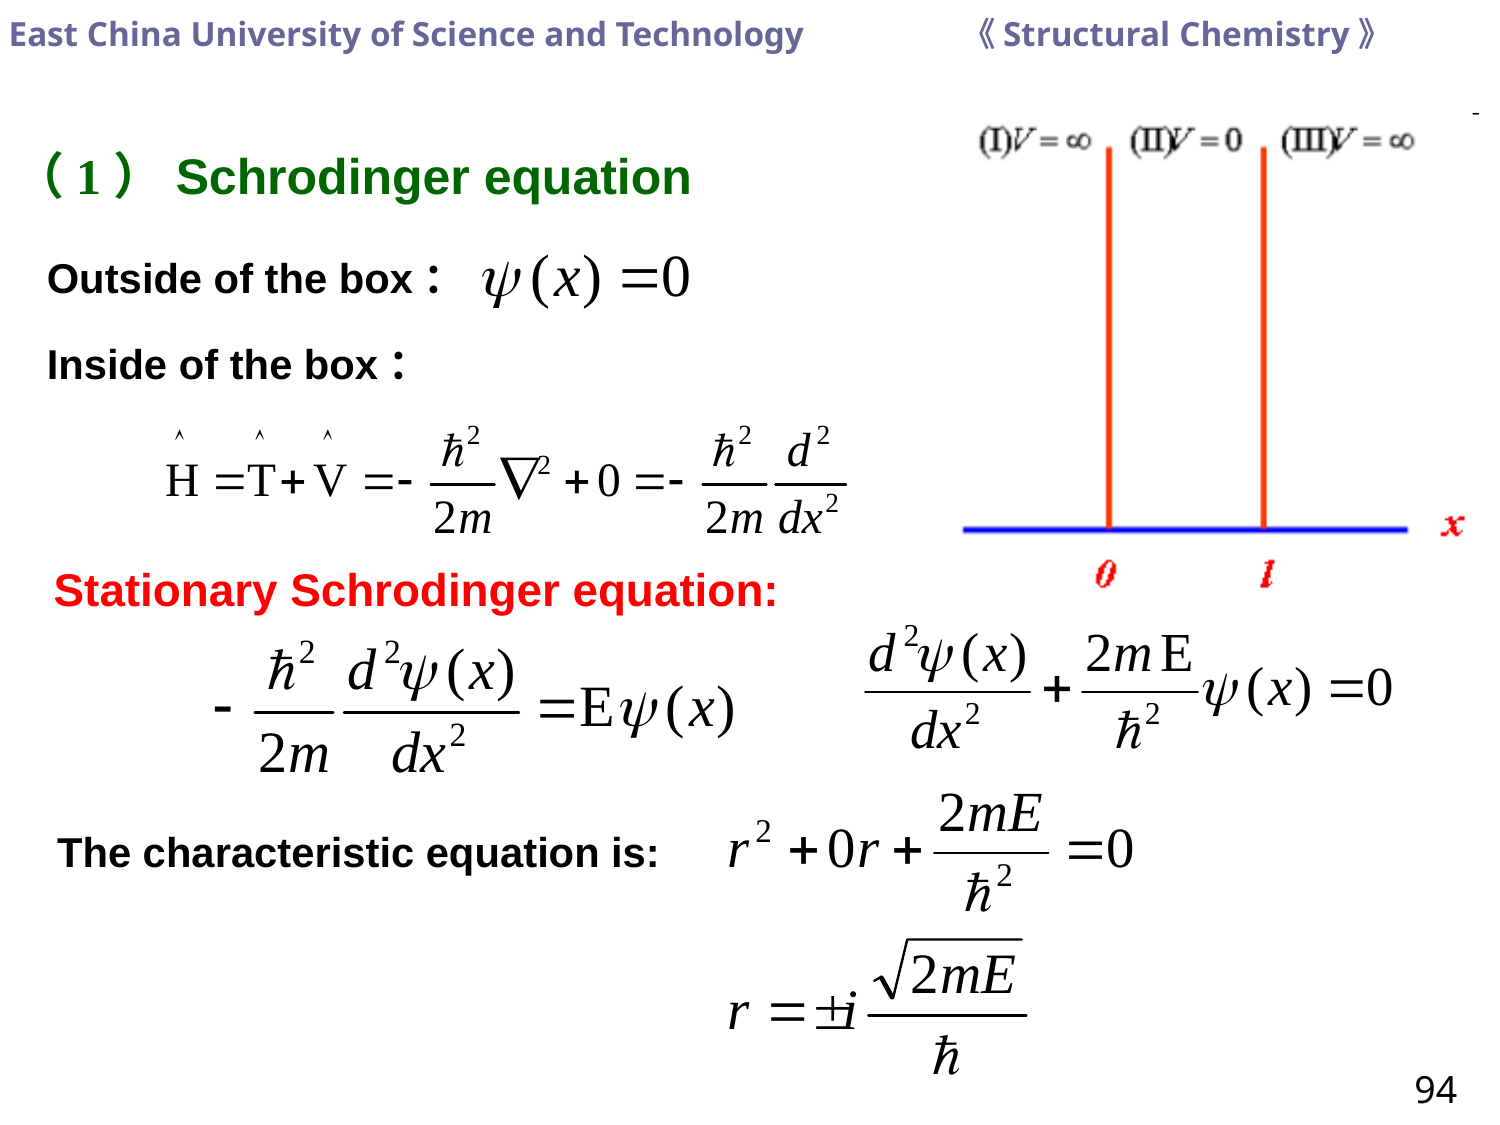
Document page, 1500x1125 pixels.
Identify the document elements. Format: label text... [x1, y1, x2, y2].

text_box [477, 241, 703, 323]
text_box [855, 609, 1405, 762]
text_box （1）Schrodinger equation [0, 137, 898, 212]
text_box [158, 412, 856, 545]
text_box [718, 777, 1145, 925]
text_box Inside of the box： [32, 330, 445, 396]
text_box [718, 924, 1038, 1088]
picture [950, 113, 1479, 601]
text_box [204, 623, 749, 786]
text_box Outside of the box： [32, 244, 473, 309]
text_box Stationary Schrodinger equation: [39, 552, 815, 623]
text_box The characteristic equation is: [42, 817, 686, 883]
